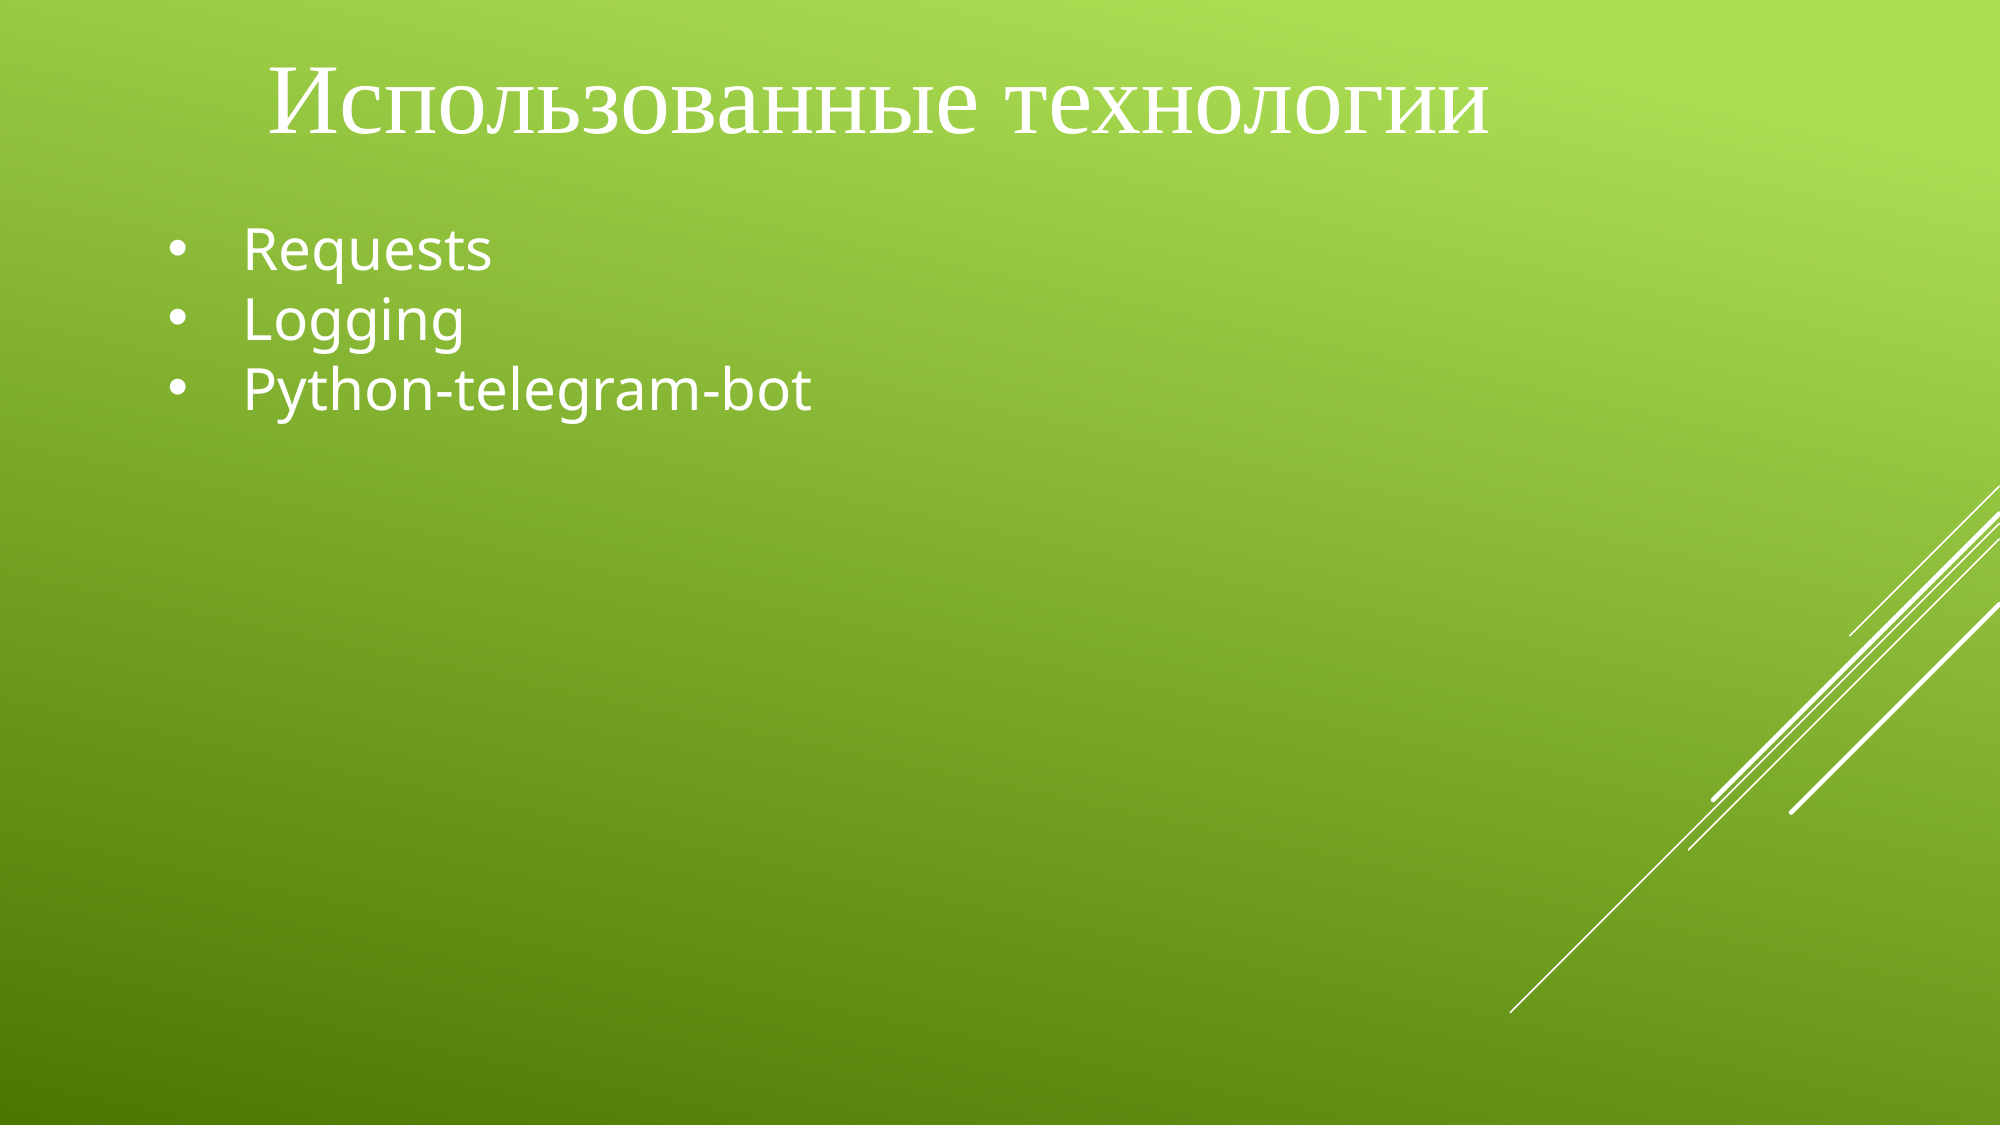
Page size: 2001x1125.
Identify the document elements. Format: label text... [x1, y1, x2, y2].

text_box Requests Logging Python-telegram-bot [153, 204, 857, 500]
text_box Использованные технологии [252, 25, 1744, 161]
